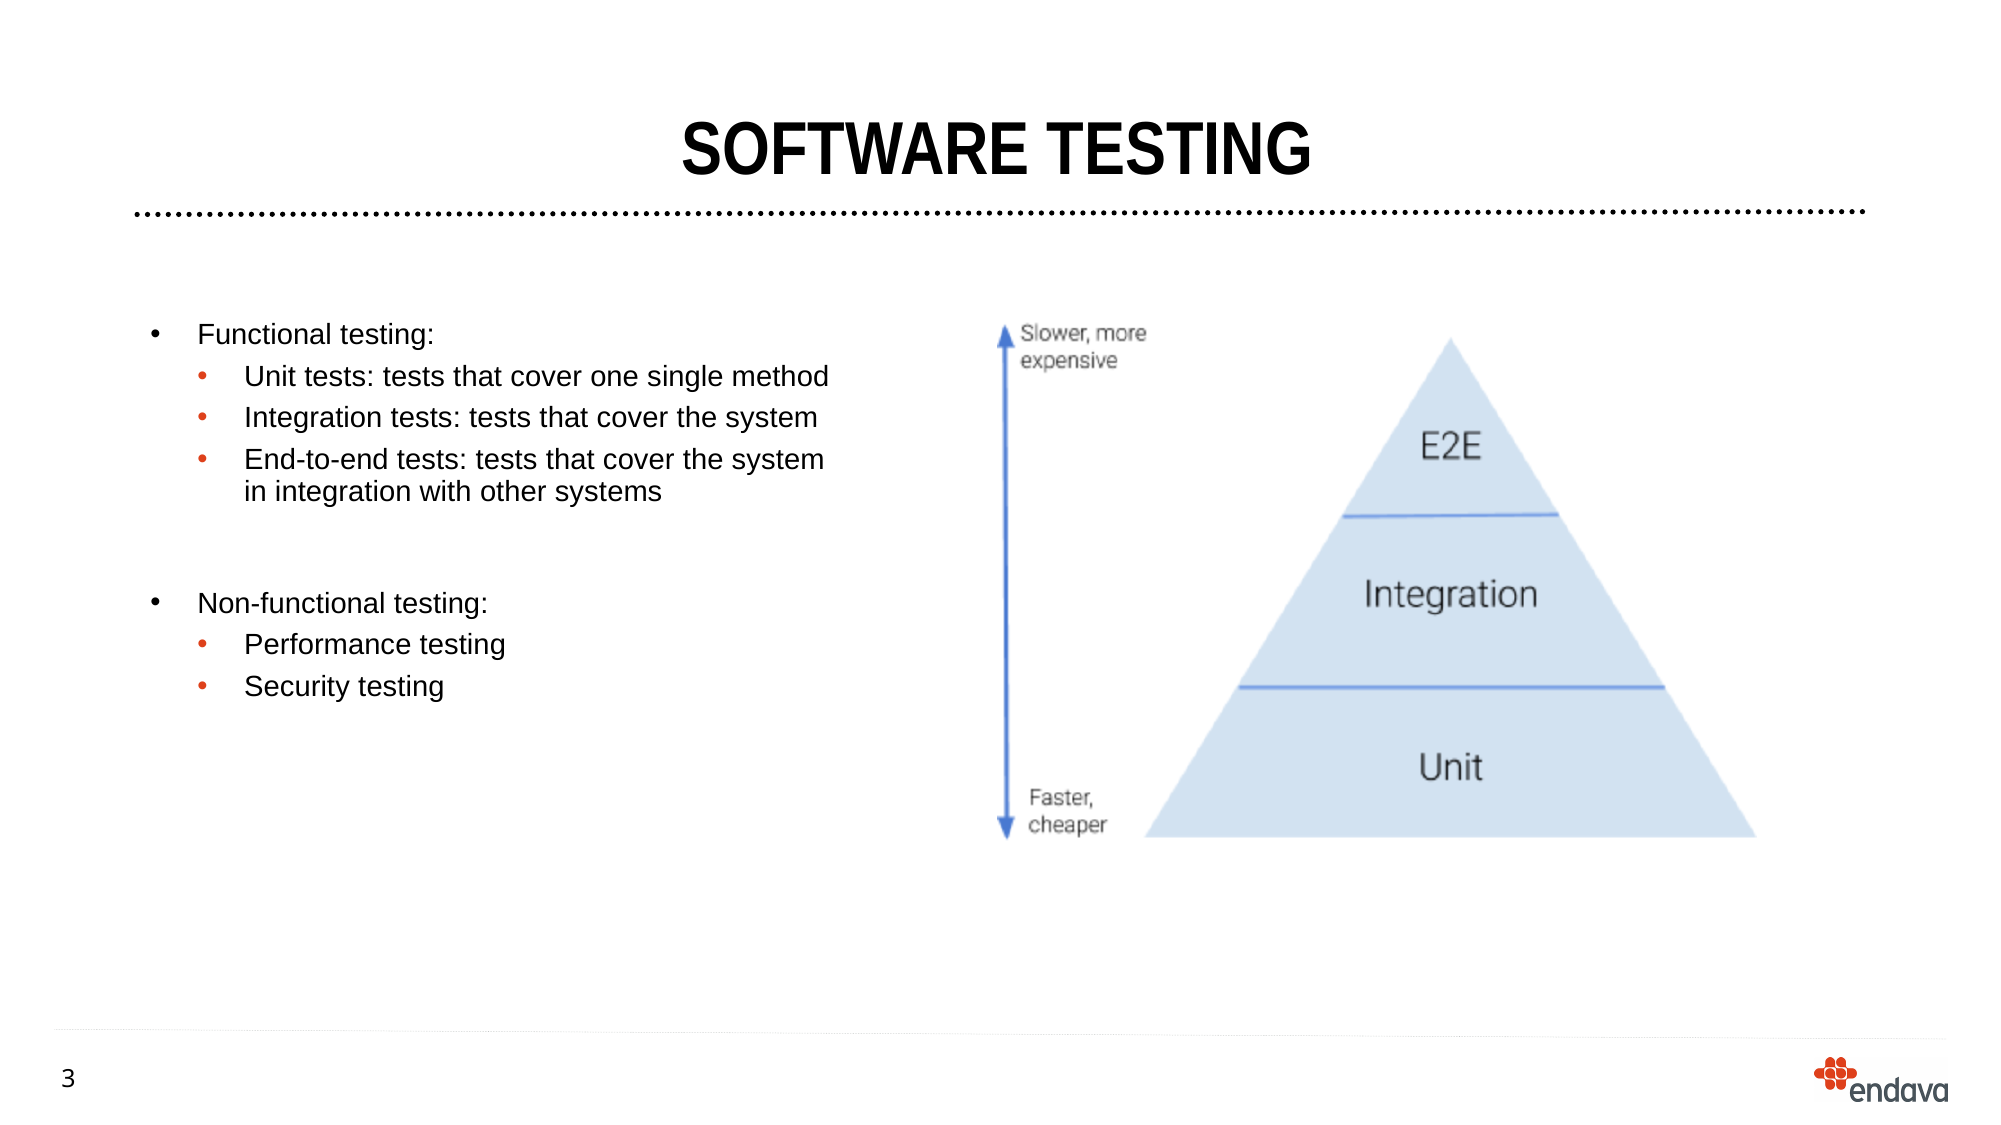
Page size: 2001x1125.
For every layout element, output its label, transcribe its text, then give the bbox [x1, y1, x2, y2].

title Software testing [198, 26, 1812, 195]
picture [1814, 1057, 1948, 1102]
text_box Functional testing: Unit tests: tests that cover one single method Integration tests: tests that cover the system End-to-end tests: tests that cover the system in integration with other systems Non-functional testing: Performance testing Security testing [150, 308, 851, 920]
picture [833, 283, 1931, 882]
